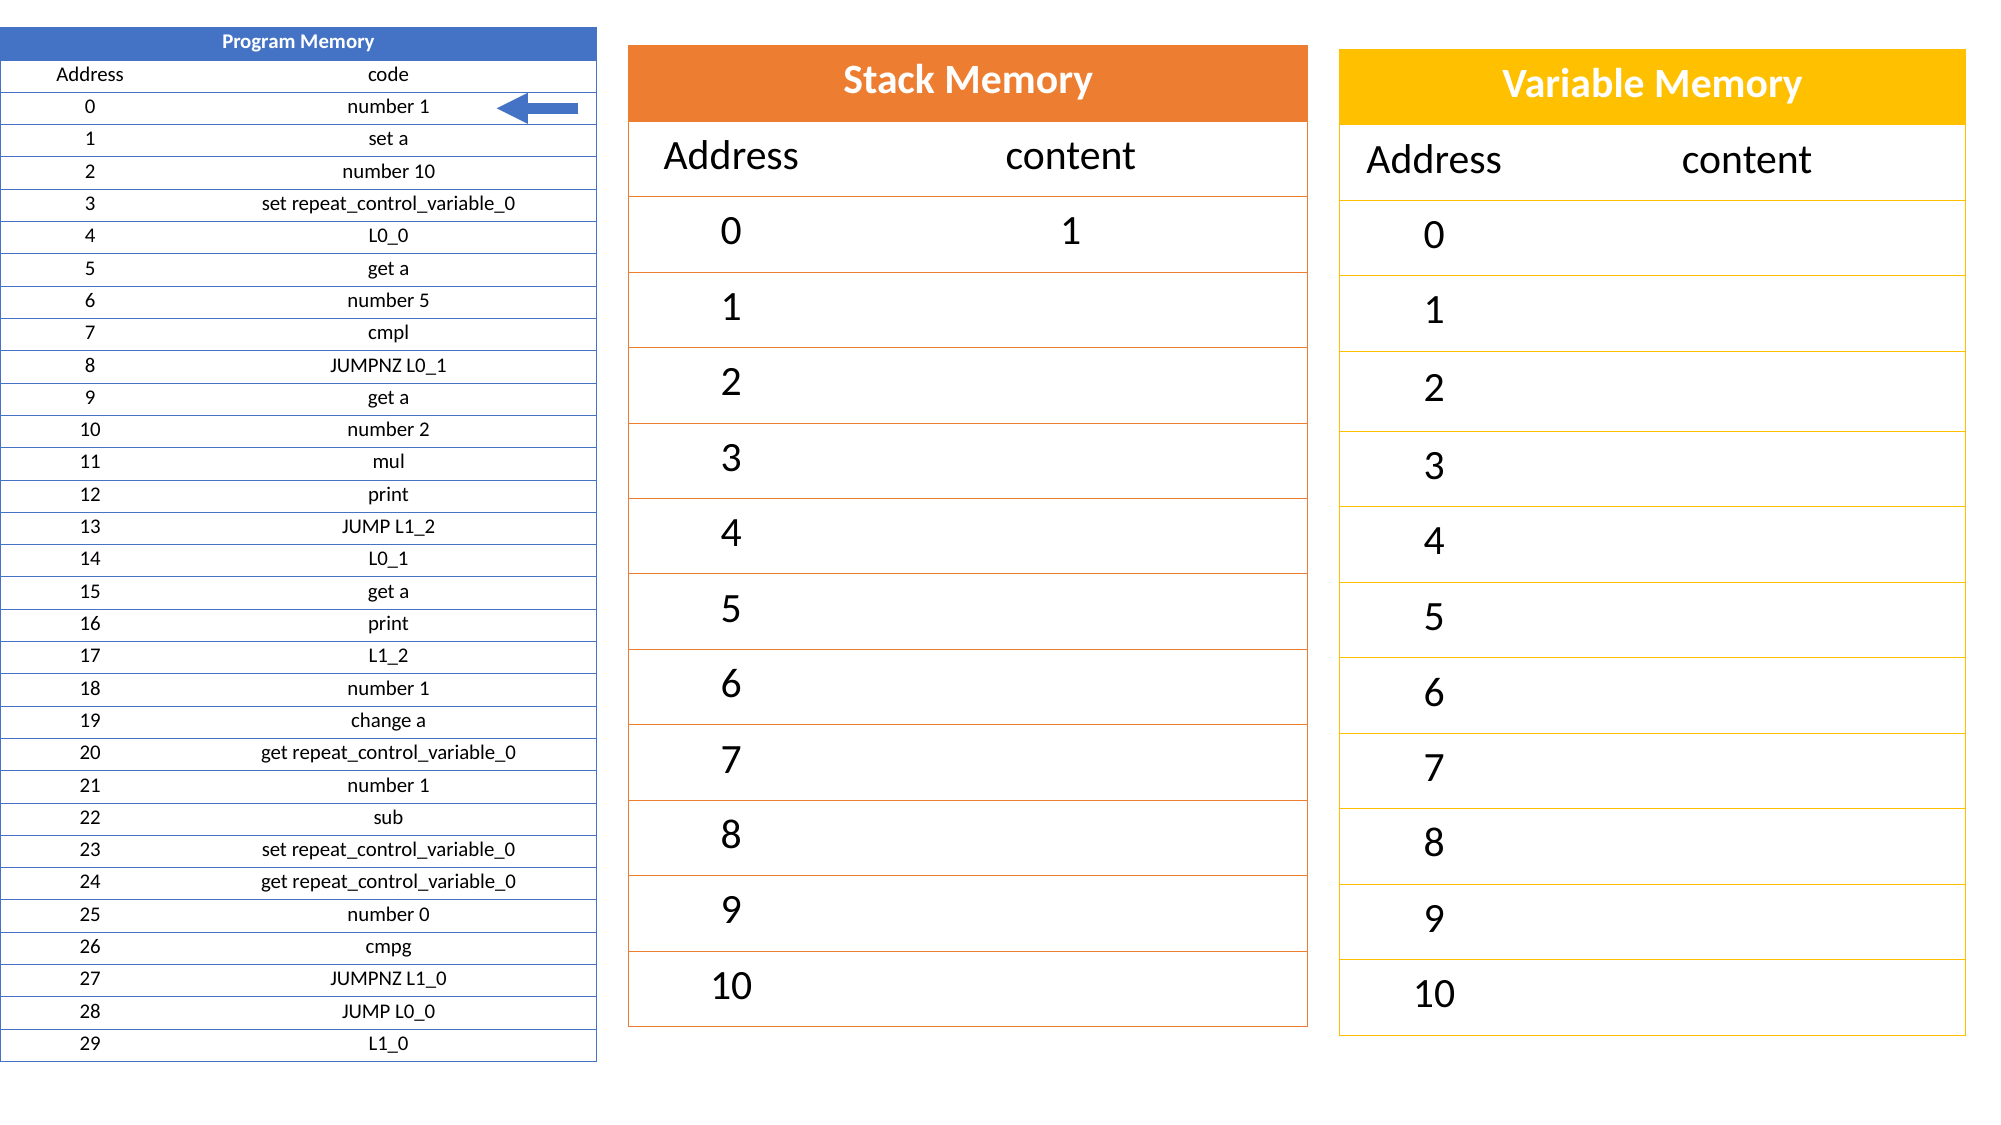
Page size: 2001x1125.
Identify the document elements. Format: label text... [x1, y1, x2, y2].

table_cell print​​ [180, 610, 596, 641]
table_header Variable Memory​ [1340, 50, 1965, 124]
table_cell 5 [1340, 583, 1529, 657]
table_cell 9 [1340, 885, 1529, 959]
table_cell 9 [629, 876, 834, 951]
table_cell 4 [1, 222, 180, 253]
table_cell number 2​​ [180, 416, 596, 447]
table_cell 10 [629, 952, 834, 1026]
table_cell 20 [1, 739, 180, 770]
table_cell set a​​ [180, 125, 596, 156]
table_cell JUMP L1_2​​ [180, 513, 596, 544]
table_cell 7 [629, 725, 834, 800]
table_cell 10 [1, 416, 180, 447]
table_cell Address [629, 122, 834, 196]
table_cell 4 [629, 499, 834, 573]
table_cell content [1529, 125, 1965, 200]
table_cell sub​​ [180, 804, 596, 835]
table_header Program Memory​ [1, 28, 596, 60]
table_cell [1529, 885, 1965, 959]
table_cell [1529, 809, 1965, 884]
table_cell [834, 273, 1307, 347]
table_cell 1 [1, 125, 180, 156]
table_cell L0_1​​ [180, 545, 596, 576]
table_cell [1529, 658, 1965, 733]
table_cell 18 [1, 674, 180, 706]
table_cell 9 [1, 384, 180, 415]
table_cell 3 [629, 424, 834, 498]
table_cell get repeat_control_variable_0​​ [180, 739, 596, 770]
table_cell JUMPNZ L1_0​​ [180, 965, 596, 996]
table_cell [1529, 201, 1965, 275]
table_cell set repeat_control_variable_0​​ [180, 190, 596, 221]
table_cell get a​​ [180, 577, 596, 609]
table_cell [834, 650, 1307, 724]
table_cell 4 [1340, 507, 1529, 582]
table_cell [834, 424, 1307, 498]
table_cell 0 [1340, 201, 1529, 275]
table_cell 10 [1340, 960, 1529, 1035]
table_cell set repeat_control_variable_0​​ [180, 836, 596, 867]
table_cell 6 [629, 650, 834, 724]
table_cell 2 [1, 157, 180, 189]
table_cell 21 [1, 771, 180, 803]
table_cell L1_2​​ [180, 642, 596, 673]
table_cell [1529, 276, 1965, 351]
table_cell number 1​​ [528, 93, 596, 124]
table_cell cmpl​​ [180, 319, 596, 350]
table_cell 24 [1, 868, 180, 899]
table_cell L0_0​​ [180, 222, 596, 253]
table_cell 7 [1, 319, 180, 350]
table_cell 1 [629, 273, 834, 347]
table_cell [834, 348, 1307, 423]
table_cell 25 [1, 900, 180, 932]
table_cell 28 [1, 997, 180, 1029]
table_cell number 1​​ [180, 771, 596, 803]
table_cell get repeat_control_variable_0​​ [180, 868, 596, 899]
table_cell 11 [1, 448, 180, 480]
table_cell number 0​​ [180, 900, 596, 932]
table_cell 7 [1340, 734, 1529, 808]
table_cell 22 [1, 804, 180, 835]
table_cell change a​​ [180, 707, 596, 738]
table_cell [834, 801, 1307, 875]
table_cell Address [1, 61, 180, 92]
table_cell 2 [1340, 352, 1529, 431]
table_cell get a​​ [180, 254, 596, 286]
table_cell [1529, 734, 1965, 808]
table_cell [1529, 507, 1965, 582]
table_cell 12 [1, 481, 180, 512]
table_cell 0 [629, 197, 834, 272]
table_cell Address [1340, 125, 1529, 200]
table_cell JUMPNZ L0_1​​ [180, 351, 596, 383]
table_cell 5 [1, 254, 180, 286]
table_cell 6 [1, 287, 180, 318]
table_cell 2 [629, 348, 834, 423]
table_cell 0 [1, 93, 180, 124]
table_cell 19 [1, 707, 180, 738]
table_cell 14 [1, 545, 180, 576]
table_cell [834, 952, 1307, 1026]
table_cell [834, 725, 1307, 800]
table_cell [834, 876, 1307, 951]
table_cell [1529, 432, 1965, 506]
table_cell 8 [1340, 809, 1529, 884]
table_cell 16 [1, 610, 180, 641]
table_cell 15 [1, 577, 180, 609]
table_cell [834, 499, 1307, 573]
table_cell 8 [629, 801, 834, 875]
table_cell number 1​​ [180, 93, 526, 124]
table_cell [1529, 352, 1965, 431]
table_cell 23 [1, 836, 180, 867]
table_cell 3 [1340, 432, 1529, 506]
table_cell 26 [1, 933, 180, 964]
table_cell 17 [1, 642, 180, 673]
table_cell 27 [1, 965, 180, 996]
table_cell get a​​ [180, 384, 596, 415]
table_cell [1529, 960, 1965, 1035]
table_cell JUMP L0_0​​ [180, 997, 596, 1029]
table_cell code [180, 61, 596, 92]
table_cell number 10​​ [180, 157, 596, 189]
table_cell 1 [834, 197, 1307, 272]
table_cell print​​ [180, 481, 596, 512]
table_cell L1_0​​ [180, 1030, 596, 1061]
table_cell number 1​​ [180, 674, 596, 706]
table_cell cmpg​​ [180, 933, 596, 964]
table_cell 3 [1, 190, 180, 221]
table_cell [1529, 583, 1965, 657]
table_cell 1 [1340, 276, 1529, 351]
table_cell 6 [1340, 658, 1529, 733]
table_cell mul​​ [180, 448, 596, 480]
table_cell 13 [1, 513, 180, 544]
table_header Stack Memory​ [629, 46, 1307, 121]
table_cell number 5​​ [180, 287, 596, 318]
table_cell [834, 574, 1307, 649]
table_cell 29 [1, 1030, 180, 1061]
table_cell 5 [629, 574, 834, 649]
table_cell content [834, 122, 1307, 196]
table_cell 8 [1, 351, 180, 383]
